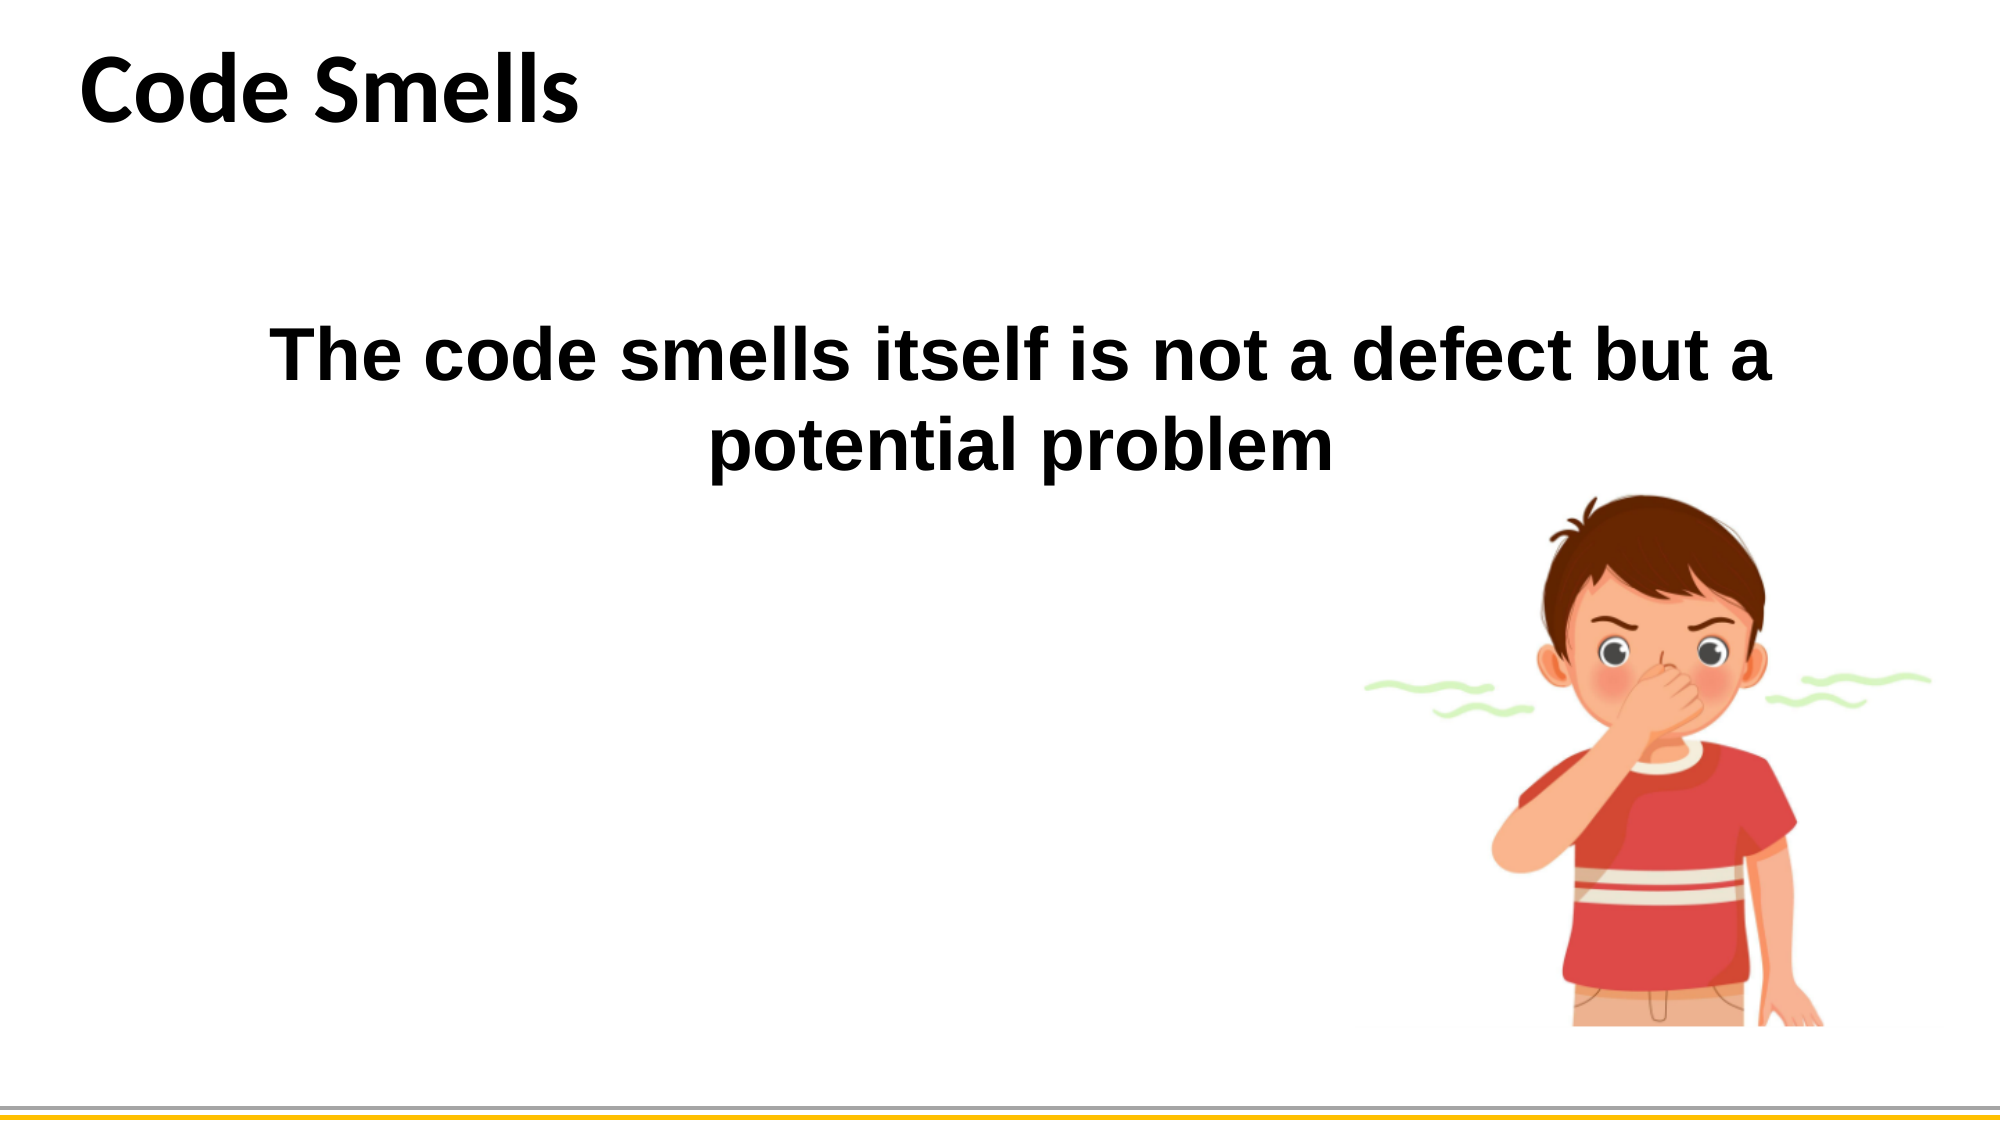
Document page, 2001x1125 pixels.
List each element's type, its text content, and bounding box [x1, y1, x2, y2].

text_box The code smells itself is not a defect but a potential problem [124, 297, 1919, 506]
text_box Code Smells [39, 15, 622, 150]
picture [1354, 487, 1944, 1028]
